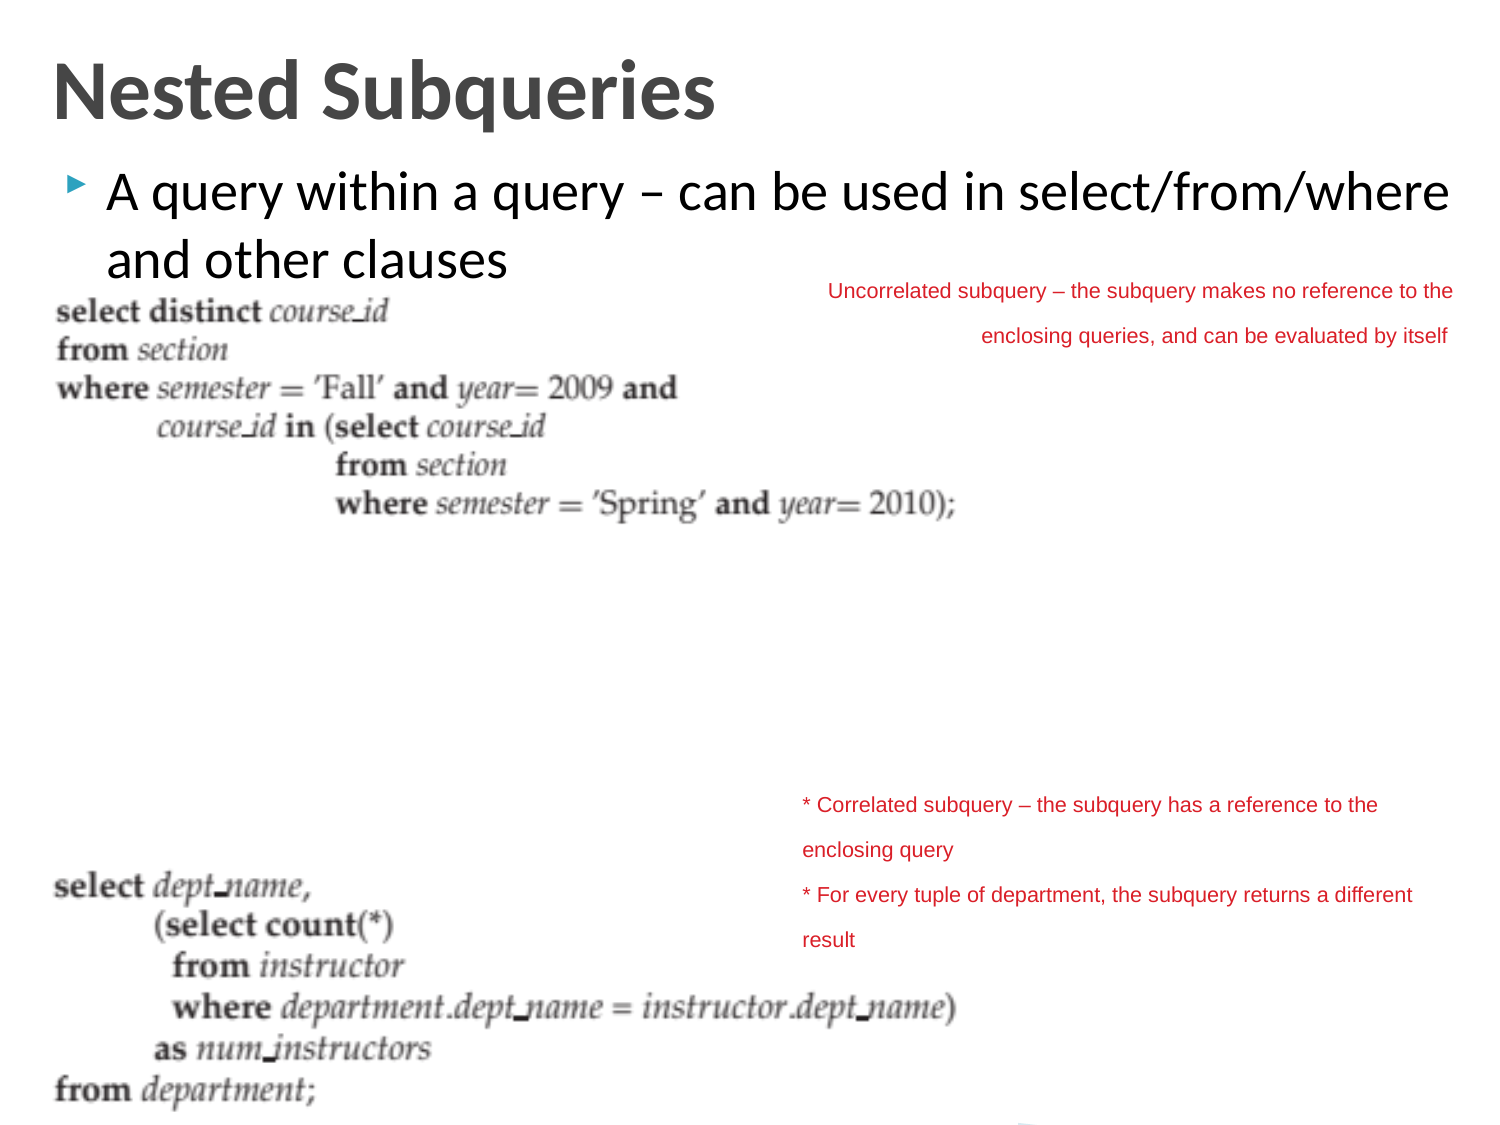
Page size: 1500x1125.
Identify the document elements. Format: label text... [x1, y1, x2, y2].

picture [0, 859, 1018, 1125]
title Nested Subqueries [37, 24, 1425, 145]
text_box Uncorrelated subquery – the subquery makes no reference to the enclosing queries, and can be evaluated by itself [774, 264, 1469, 370]
text_box * Correlated subquery – the subquery has a reference to the enclosing query * For every tuple of department, the subquery returns a different result [787, 778, 1482, 974]
picture [8, 284, 972, 561]
list A query within a query – can be used in select/from/where and other clauses [30, 146, 1469, 284]
